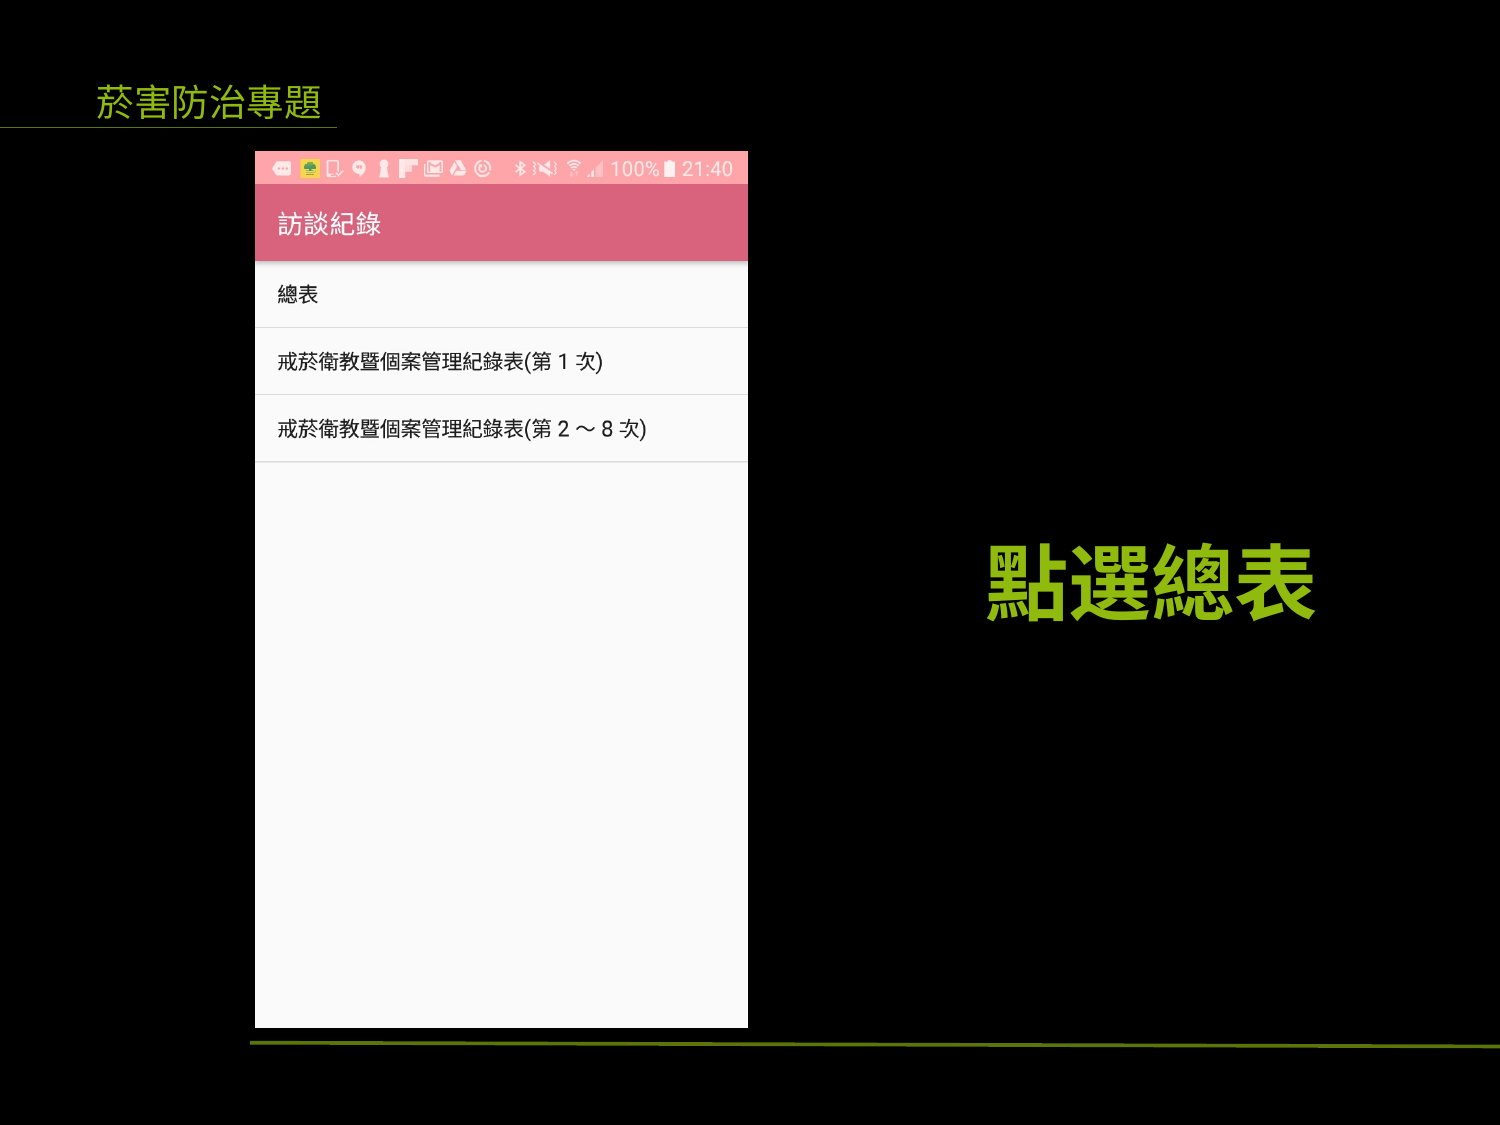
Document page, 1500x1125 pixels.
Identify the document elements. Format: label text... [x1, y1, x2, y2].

text_box 點選總表 [978, 523, 1327, 639]
picture [255, 151, 749, 1028]
